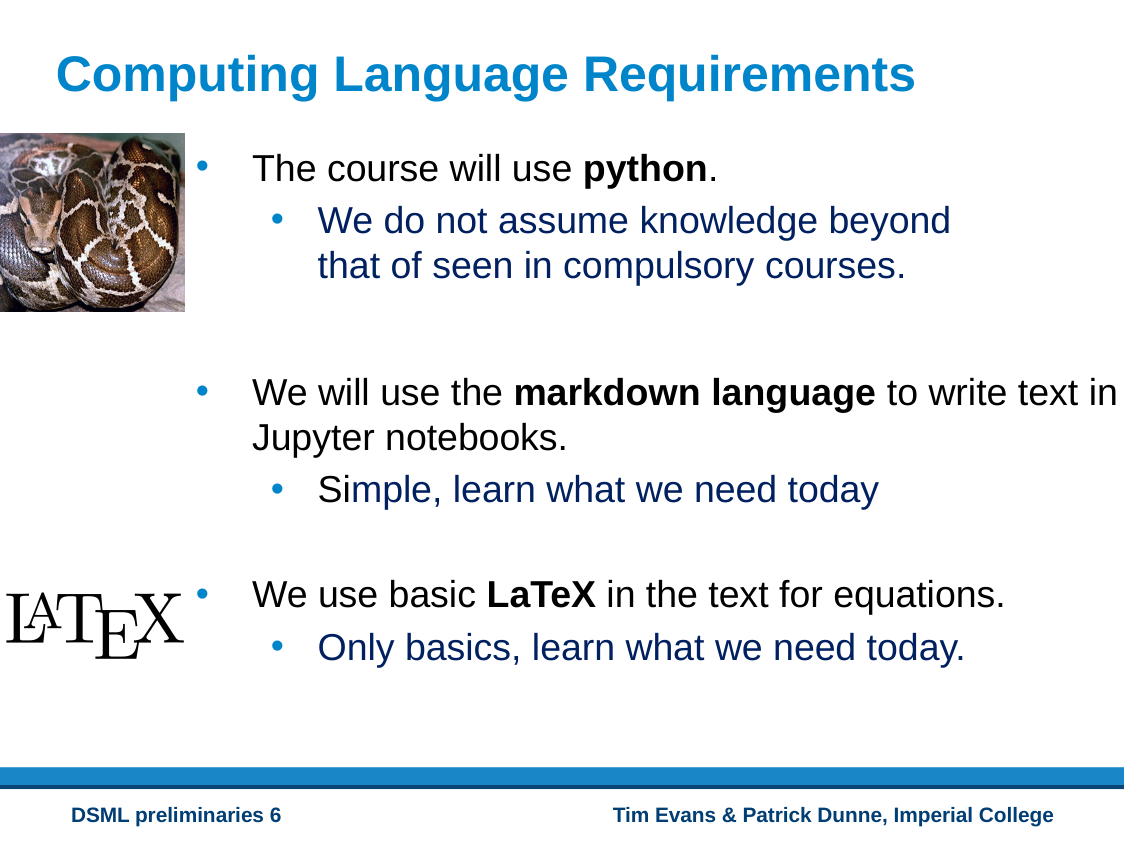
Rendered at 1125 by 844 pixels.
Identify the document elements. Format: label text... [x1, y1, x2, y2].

list The course will use python. We do not assume knowledge beyond that of seen in compulsory courses. We will use the markdown language to write text in Jupyter notebooks. Simple, learn what we need today We use basic LaTeX in the text for equations. Only basics, learn what we need today. [195, 143, 1125, 718]
title Computing Language Requirements [55, 36, 1069, 99]
picture [0, 132, 1124, 844]
